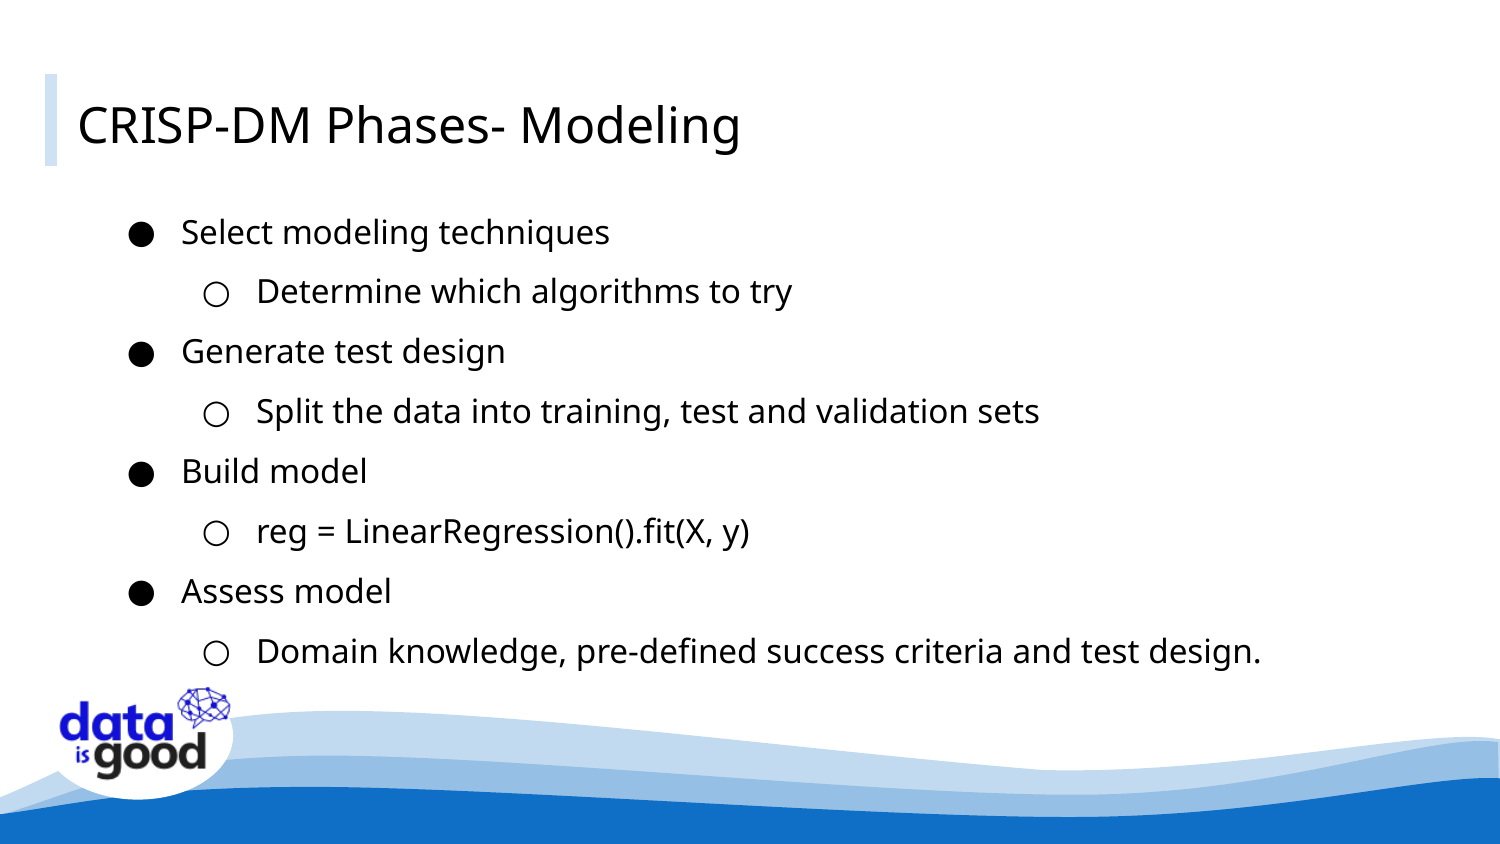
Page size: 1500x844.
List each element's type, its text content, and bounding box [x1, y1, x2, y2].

picture [58, 685, 231, 804]
list Select modeling techniques Determine which algorithms to try Generate test design Split the data into training, test and validation sets Build model reg = LinearRegression().fit(X, y) Assess model Domain knowledge, pre-defined success criteria and test design. [94, 179, 1421, 680]
title CRISP-DM Phases- Modeling [66, 72, 1449, 167]
